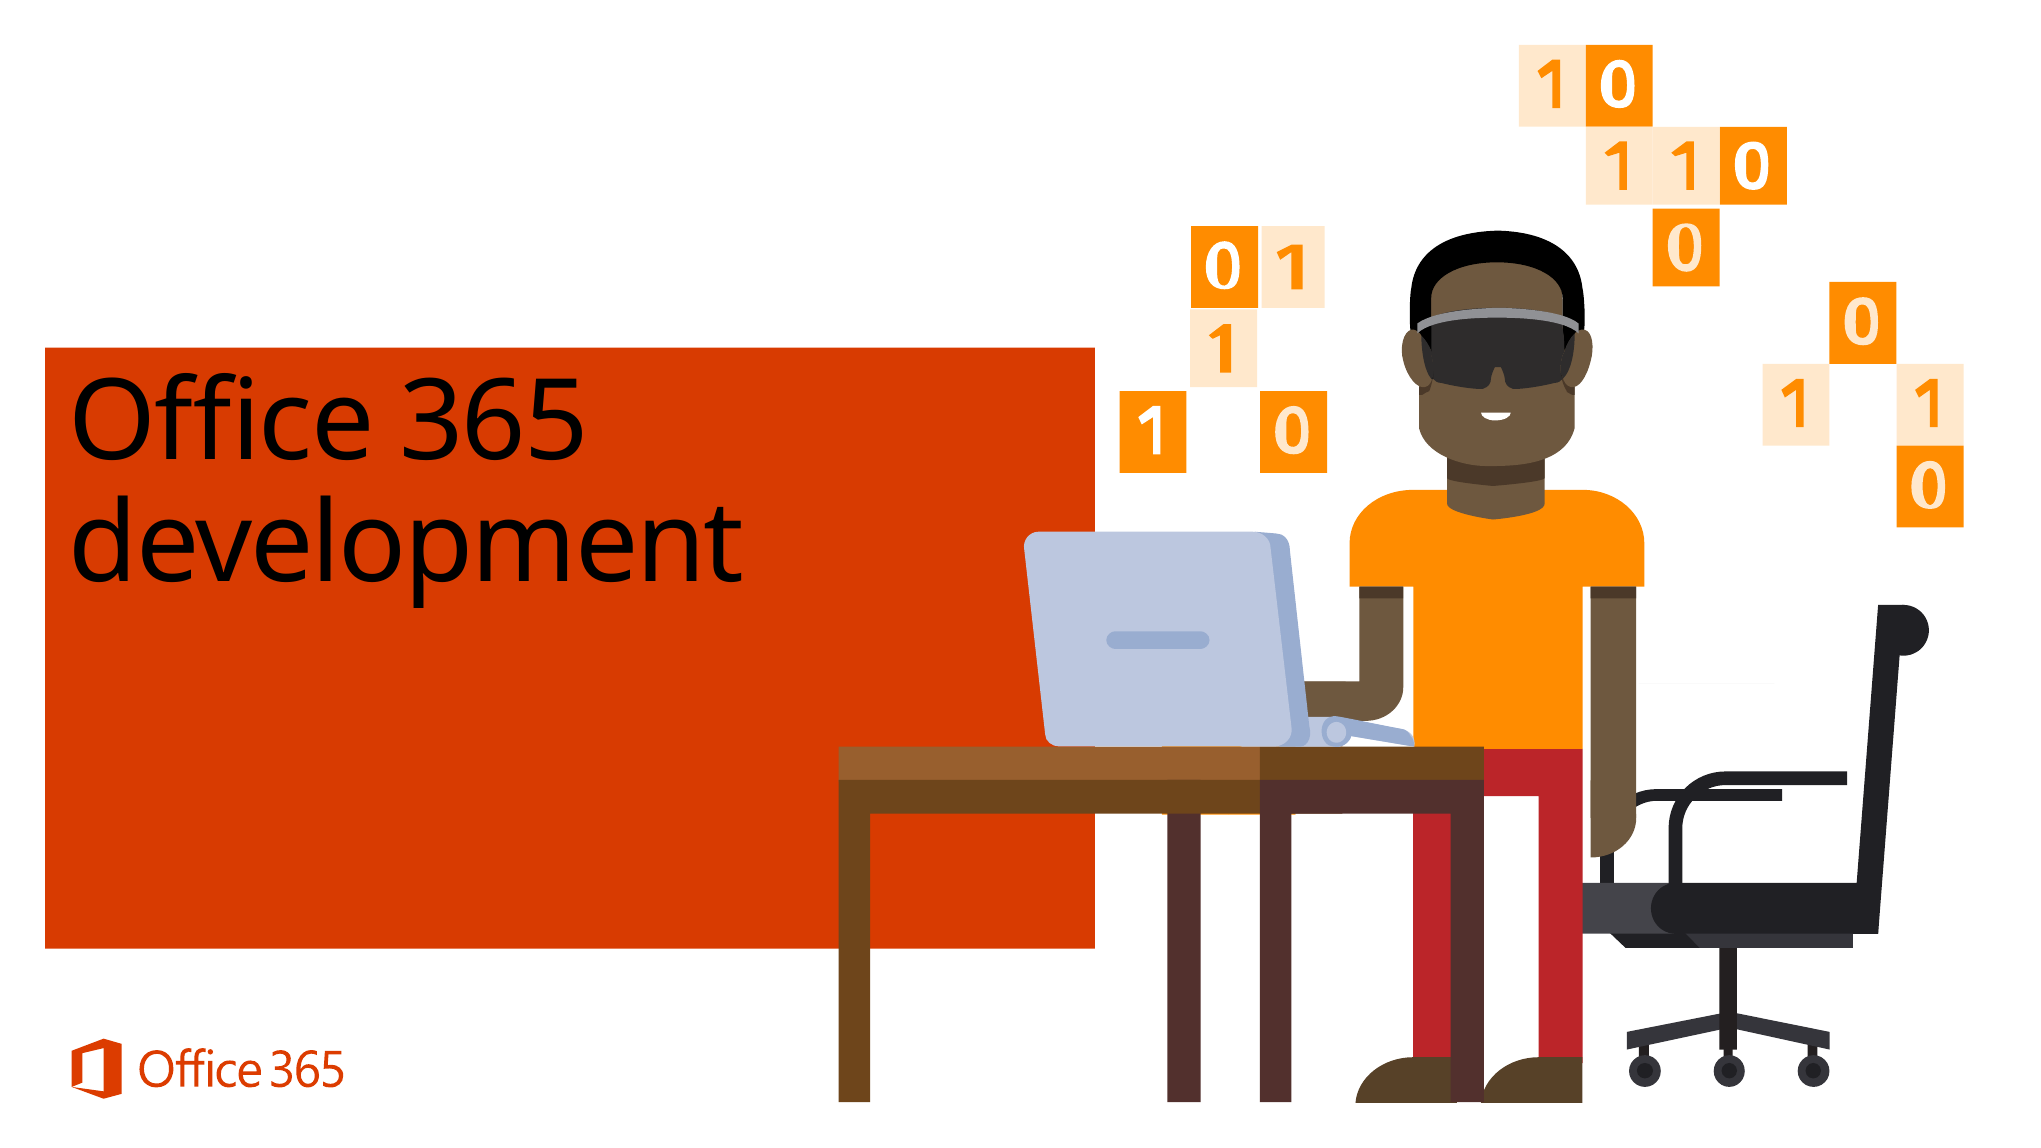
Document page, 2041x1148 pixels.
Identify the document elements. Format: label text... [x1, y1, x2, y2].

text_box [1671, 141, 1694, 190]
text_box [1119, 225, 1328, 230]
text_box [1600, 59, 1635, 109]
text_box [1585, 44, 1653, 126]
text_box [1652, 208, 1720, 230]
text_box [838, 230, 1930, 1103]
text_box [1734, 141, 1769, 190]
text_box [1930, 281, 1964, 528]
text_box [1604, 141, 1627, 190]
text_box [1518, 44, 1585, 127]
title Office 365 development [45, 347, 838, 648]
text_box [1585, 126, 1653, 205]
text_box [1719, 126, 1787, 205]
text_box [1537, 59, 1561, 109]
text_box [1653, 126, 1719, 205]
text_box [1672, 223, 1699, 230]
